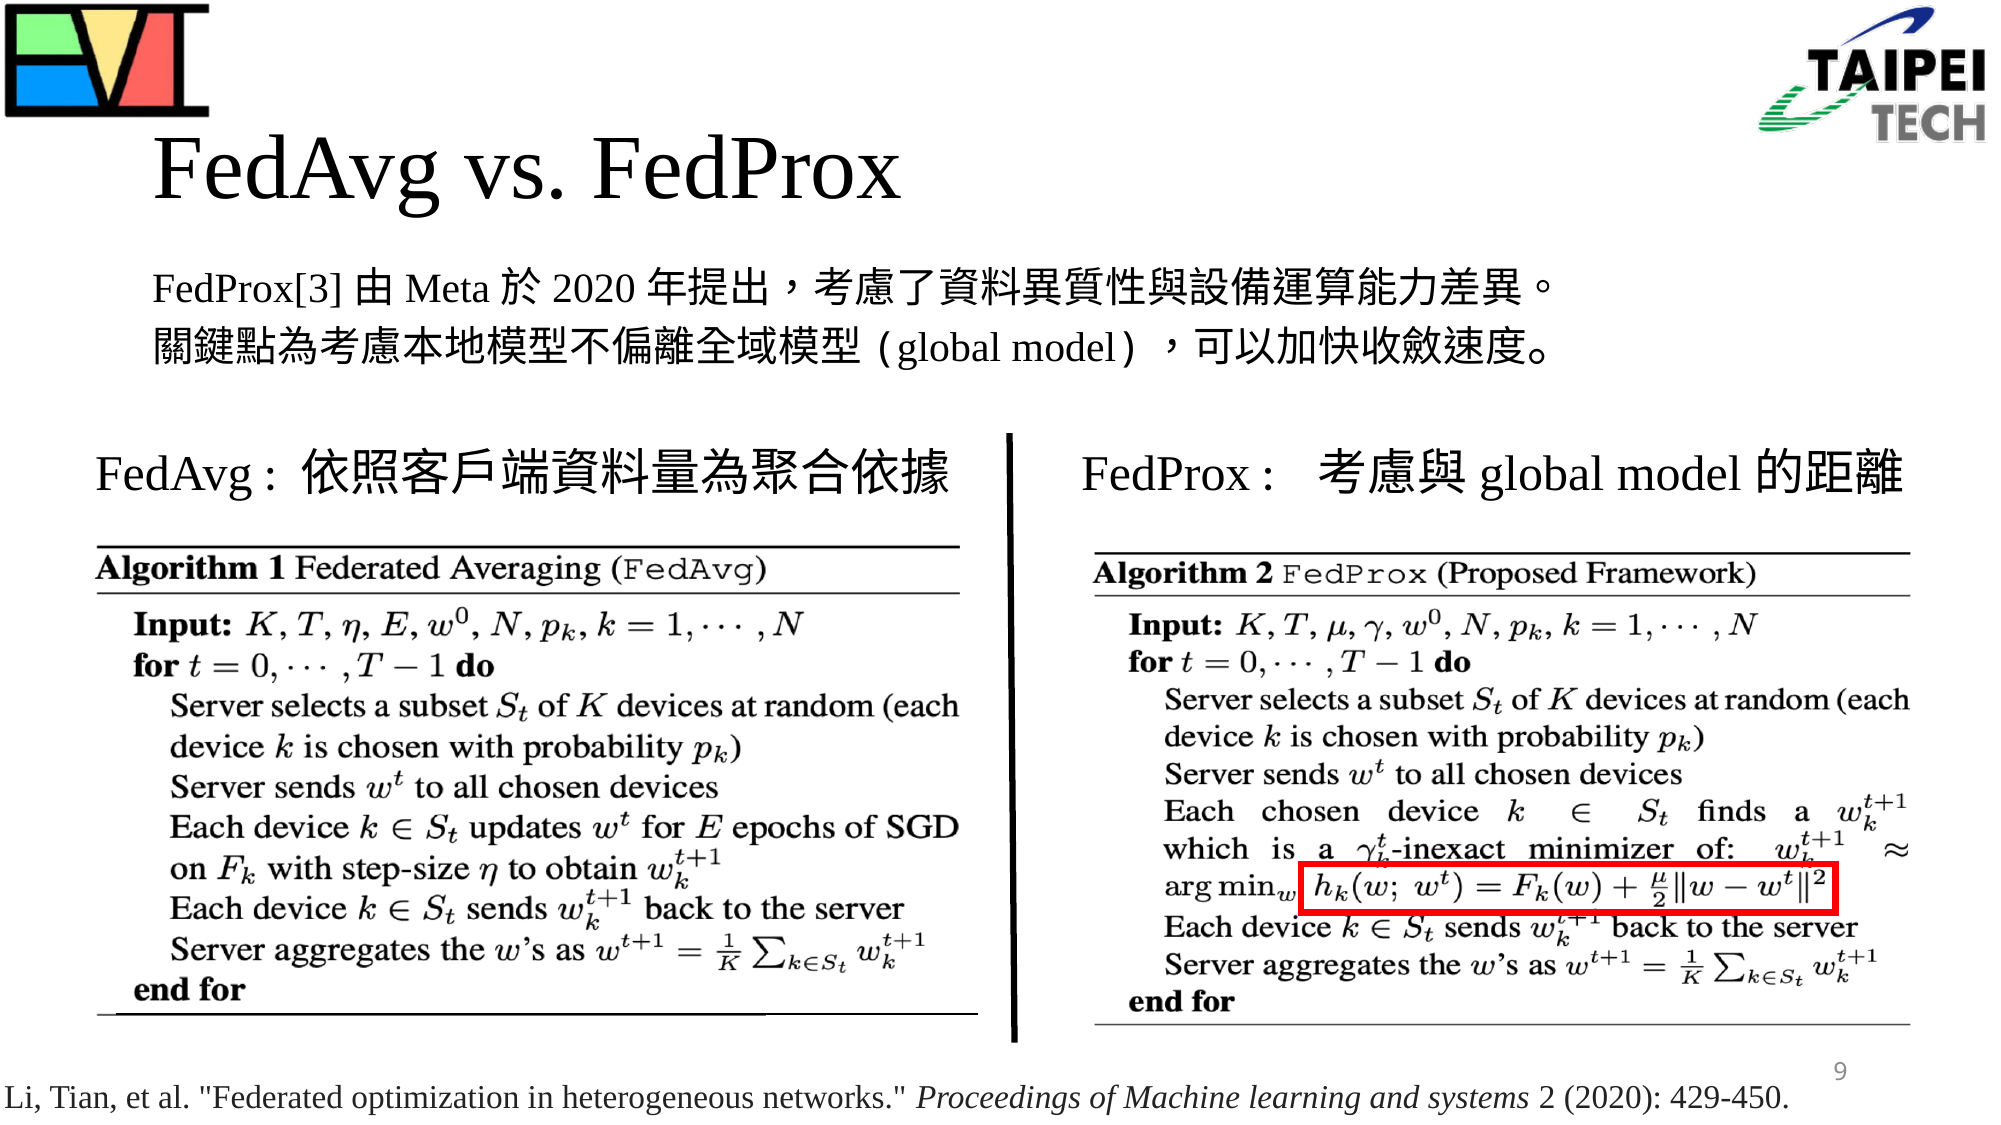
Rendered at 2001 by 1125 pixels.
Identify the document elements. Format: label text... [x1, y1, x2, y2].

slide_number 9 [1412, 1043, 1863, 1068]
text_box FedProx[3]由Meta於2020年提出，考慮了資料異質性與設備運算能力差異。 關鍵點為考慮本地模型不偏離全域模型(global model)，可以加快收斂速度。 [137, 253, 1611, 379]
title FedAvg vs. FedProx [137, 59, 1863, 278]
picture [0, 0, 215, 121]
picture [1743, 0, 2000, 150]
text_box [71, 433, 1946, 1043]
text_box Li, Tian, et al. "Federated optimization in heterogeneous networks." Proceedings of Machine learning and systems 2 (2020): 429-450. [0, 1068, 2000, 1123]
